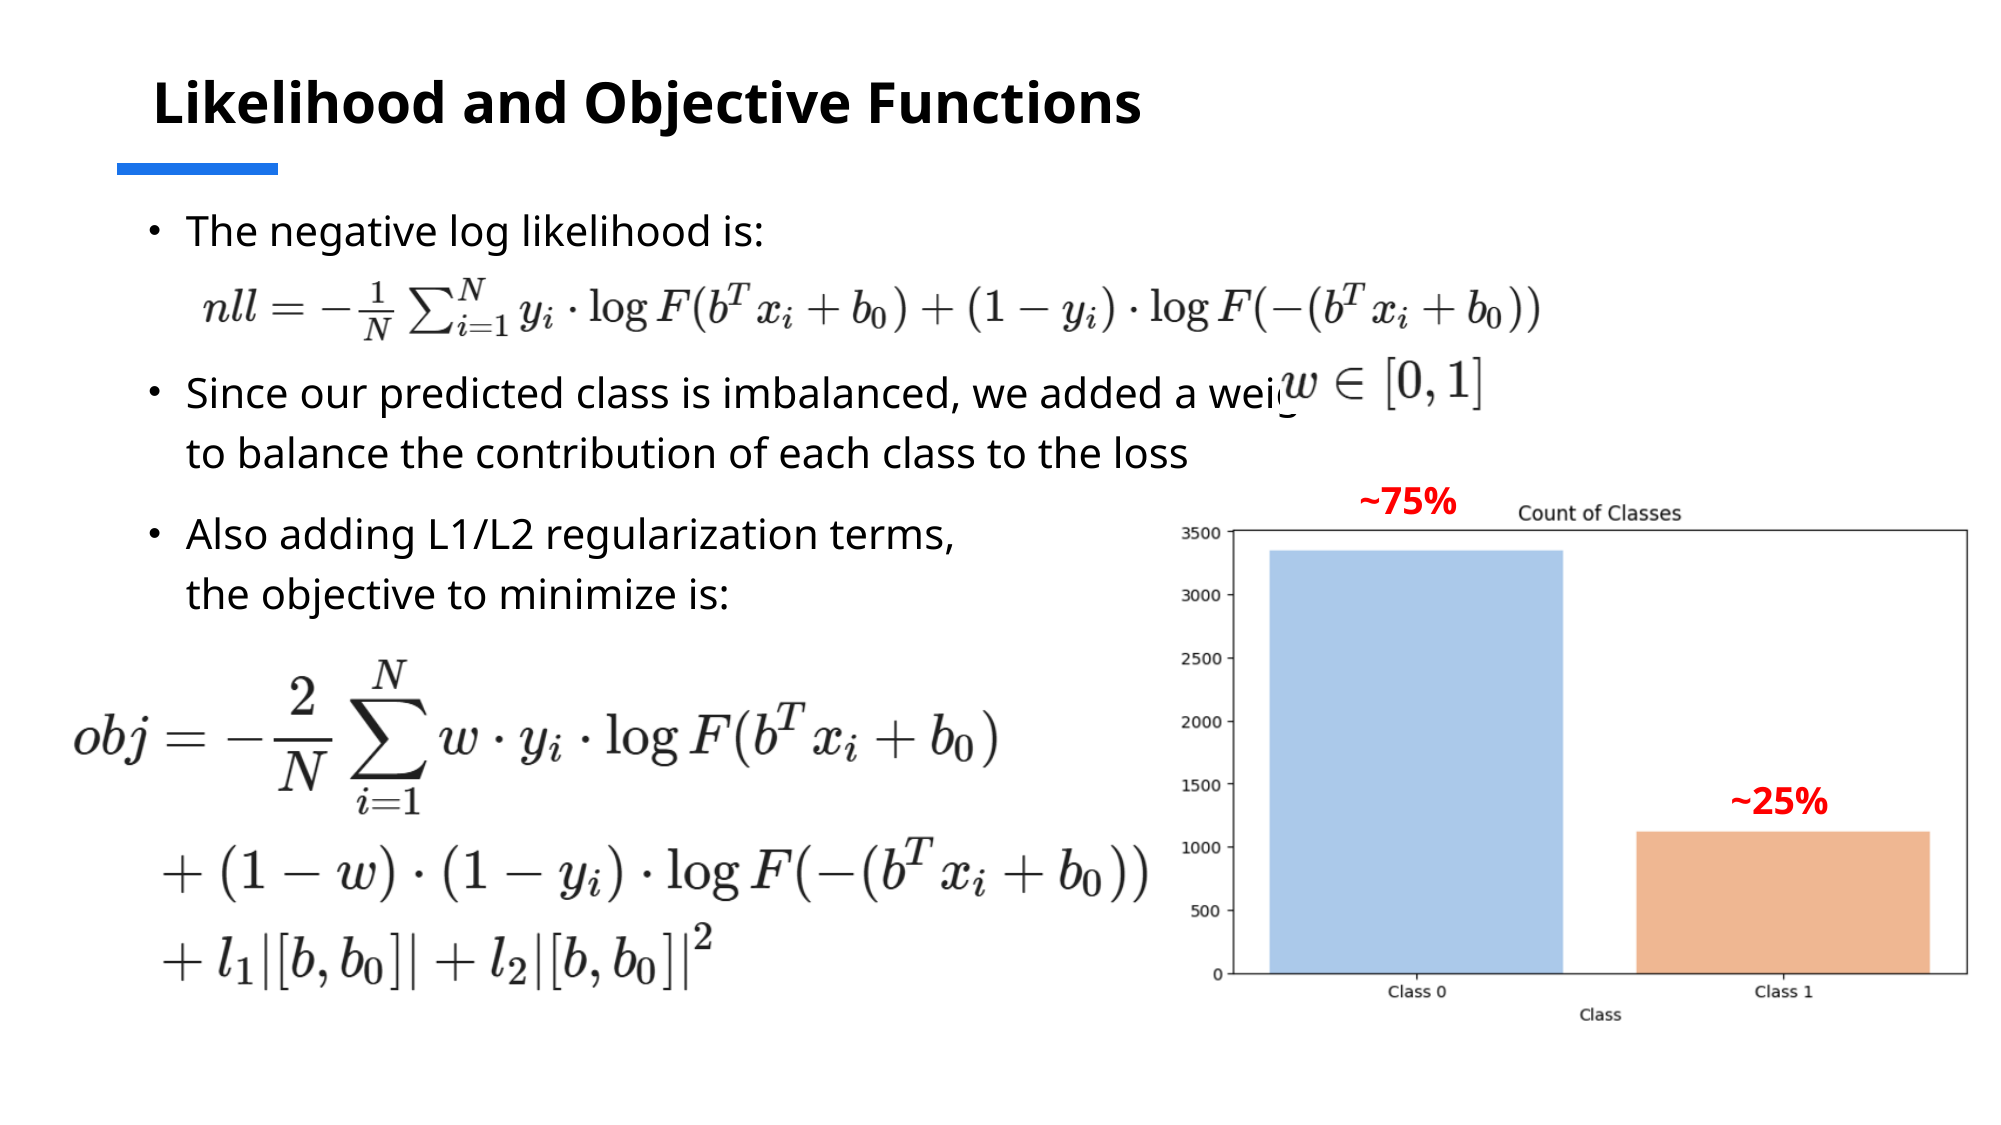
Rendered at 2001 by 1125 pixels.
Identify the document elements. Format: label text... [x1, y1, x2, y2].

picture [72, 648, 1149, 1009]
picture [1172, 498, 1971, 1025]
list The negative log likelihood is: Since our predicted class is imbalanced, we added a weight to balance the contribution of each class to the loss Also adding L1/L2 regularization terms, the objective to minimize is: [133, 187, 1895, 976]
text_box ~75% [1344, 469, 1524, 498]
picture [202, 266, 1541, 348]
title Likelihood and Objective Functions [137, 59, 1863, 143]
picture [1280, 351, 1486, 414]
